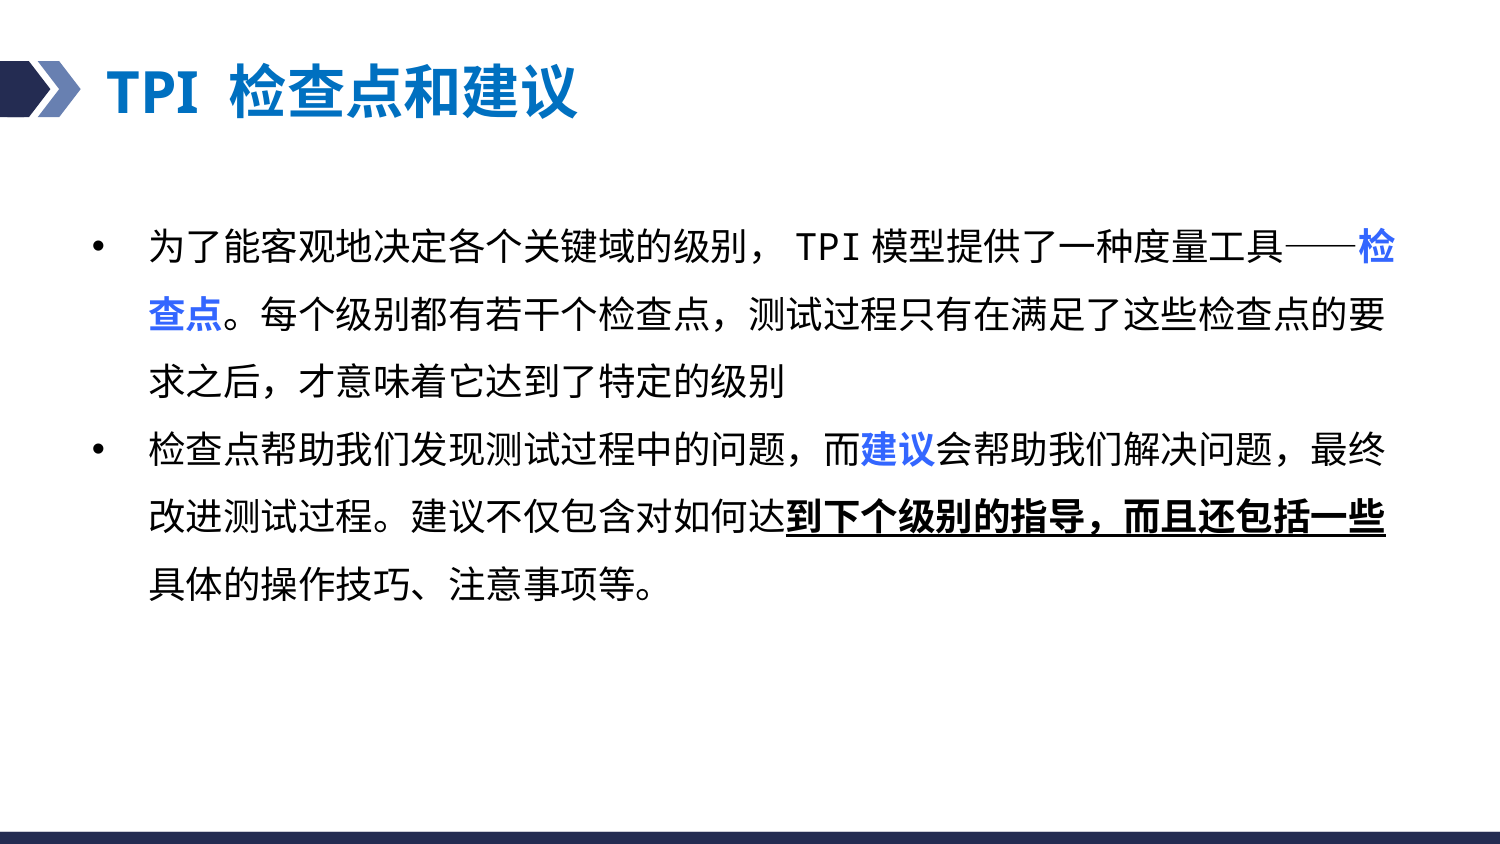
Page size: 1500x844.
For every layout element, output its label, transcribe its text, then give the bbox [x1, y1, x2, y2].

text_box 为了能客观地决定各个关键域的级别，TPI模型提供了一种度量工具——检查点。每个级别都有若干个检查点，测试过程只有在满足了这些检查点的要求之后，才意味着它达到了特定的级别 检查点帮助我们发现测试过程中的问题，而建议会帮助我们解决问题，最终改进测试过程。建议不仅包含对如何达到下个级别的指导，而且还包括一些具体的操作技巧、注意事项等。 [91, 200, 1399, 606]
title TPI 检查点和建议 [91, 55, 794, 149]
